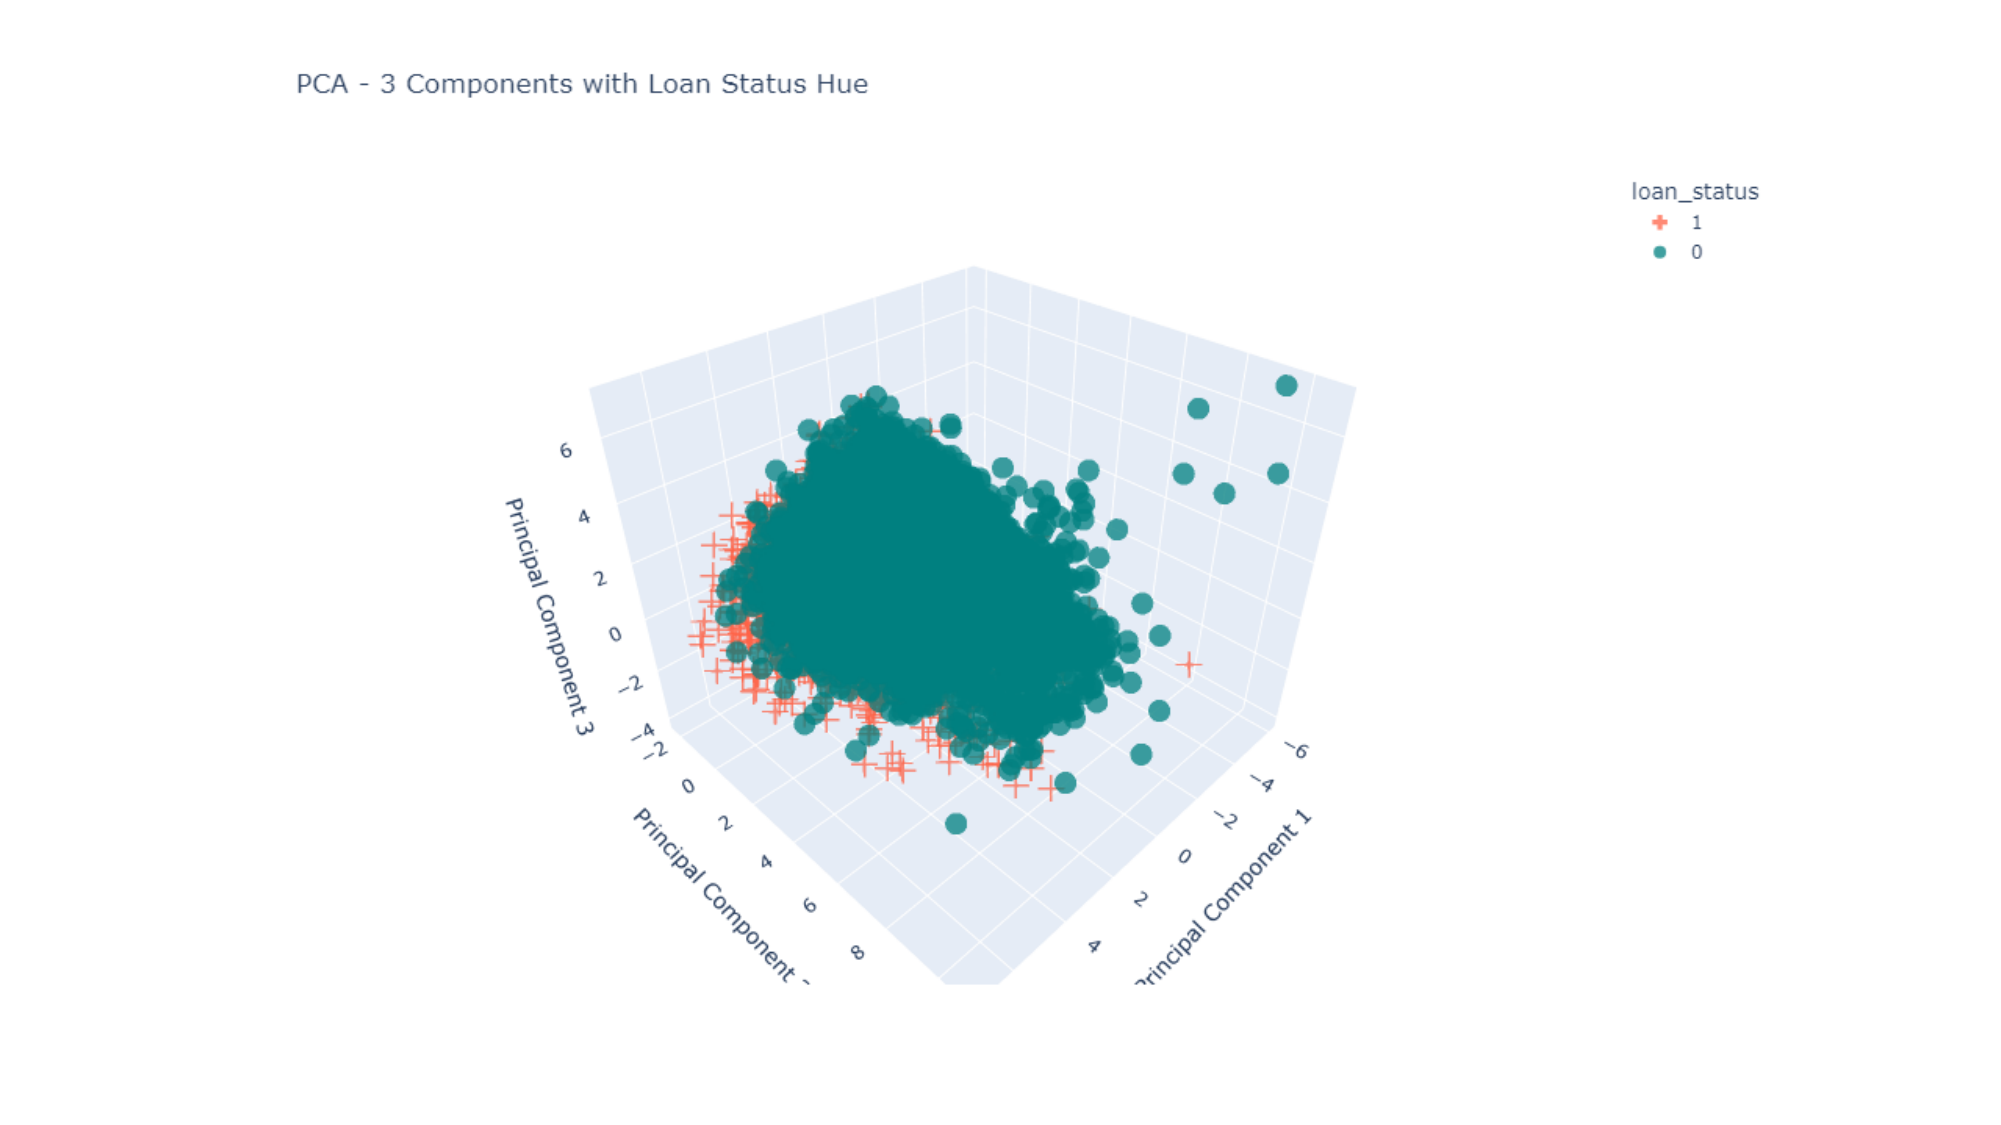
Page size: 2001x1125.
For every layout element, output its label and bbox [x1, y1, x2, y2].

picture [218, 15, 1782, 1110]
